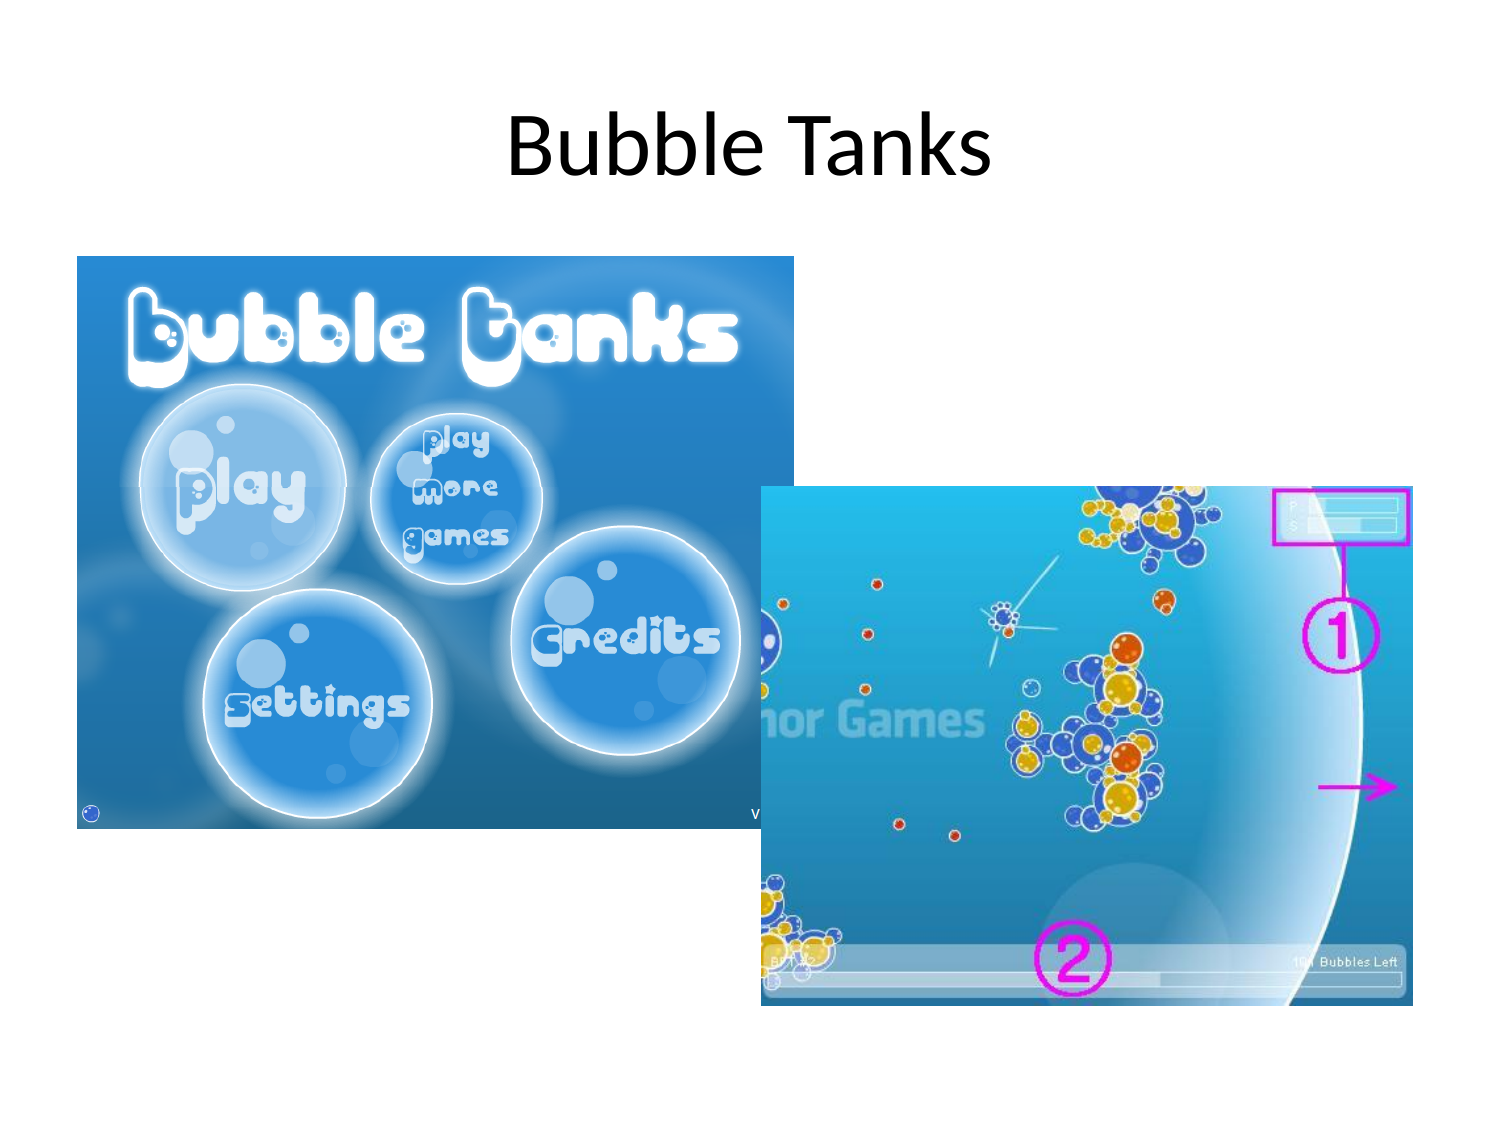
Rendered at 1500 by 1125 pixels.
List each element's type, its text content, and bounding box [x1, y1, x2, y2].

title Bubble Tanks [75, 45, 1425, 233]
picture [76, 255, 1413, 1007]
